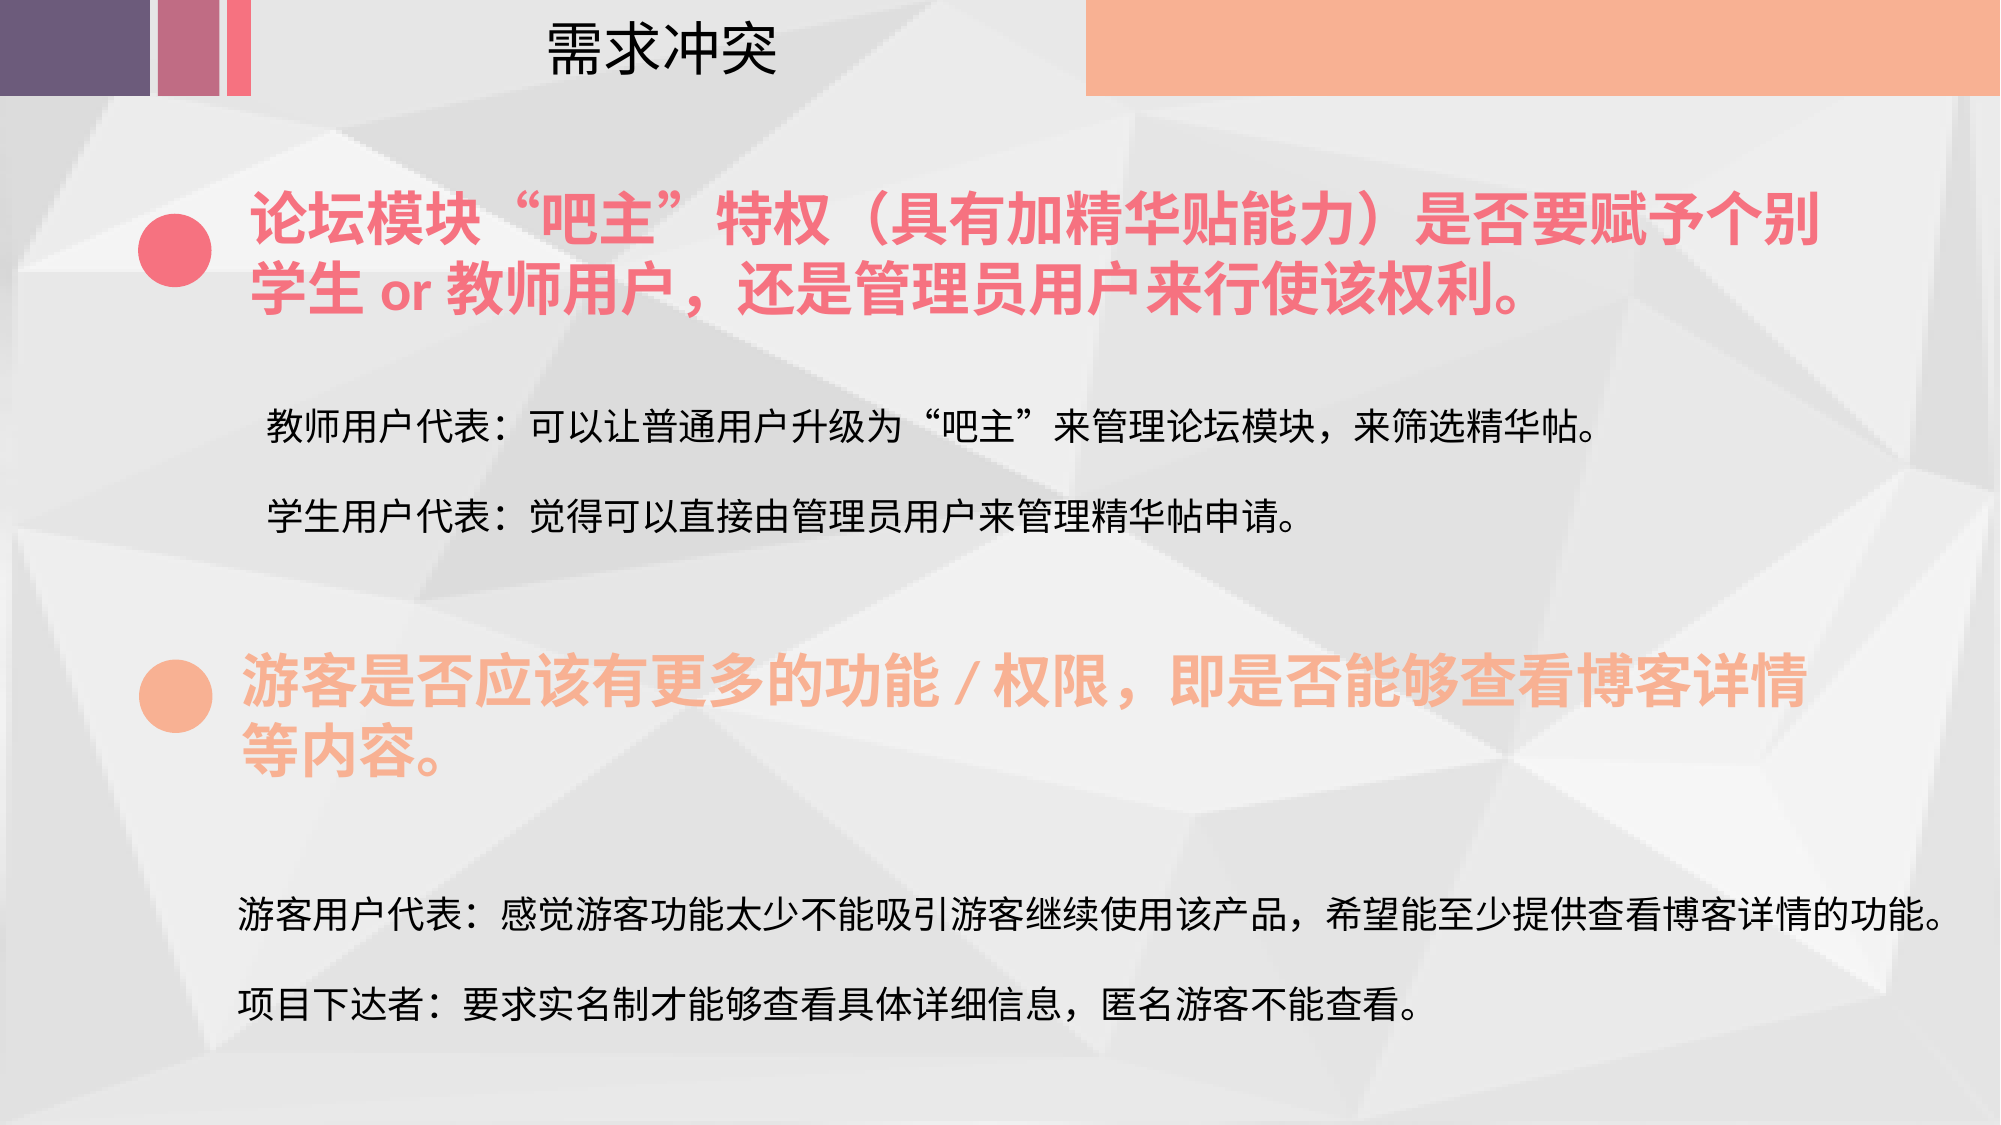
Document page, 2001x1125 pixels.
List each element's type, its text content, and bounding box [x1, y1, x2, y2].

text_box [139, 659, 213, 733]
picture [0, 0, 2001, 1125]
text_box 教师用户代表：可以让普通用户升级为“吧主”来管理论坛模块，来筛选精华帖。 学生用户代表：觉得可以直接由管理员用户来管理精华帖申请。 [120, 350, 1711, 545]
text_box 论坛模块“吧主”特权（具有加精华贴能力）是否要赋予个别学生or教师用户，还是管理员用户来行使该权利。 [234, 175, 1884, 330]
text_box [0, 0, 150, 96]
text_box [157, 0, 220, 96]
text_box 需求冲突 [531, 5, 794, 90]
text_box 游客用户代表：感觉游客功能太少不能吸引游客继续使用该产品，希望能至少提供查看博客详情的功能。 项目下达者：要求实名制才能够查看具体详细信息，匿名游客不能查看。 [91, 838, 1983, 1033]
text_box [138, 213, 212, 288]
text_box [1086, 0, 2000, 96]
text_box [227, 0, 251, 96]
text_box 游客是否应该有更多的功能/权限，即是否能够查看博客详情等内容。 [227, 637, 1848, 792]
